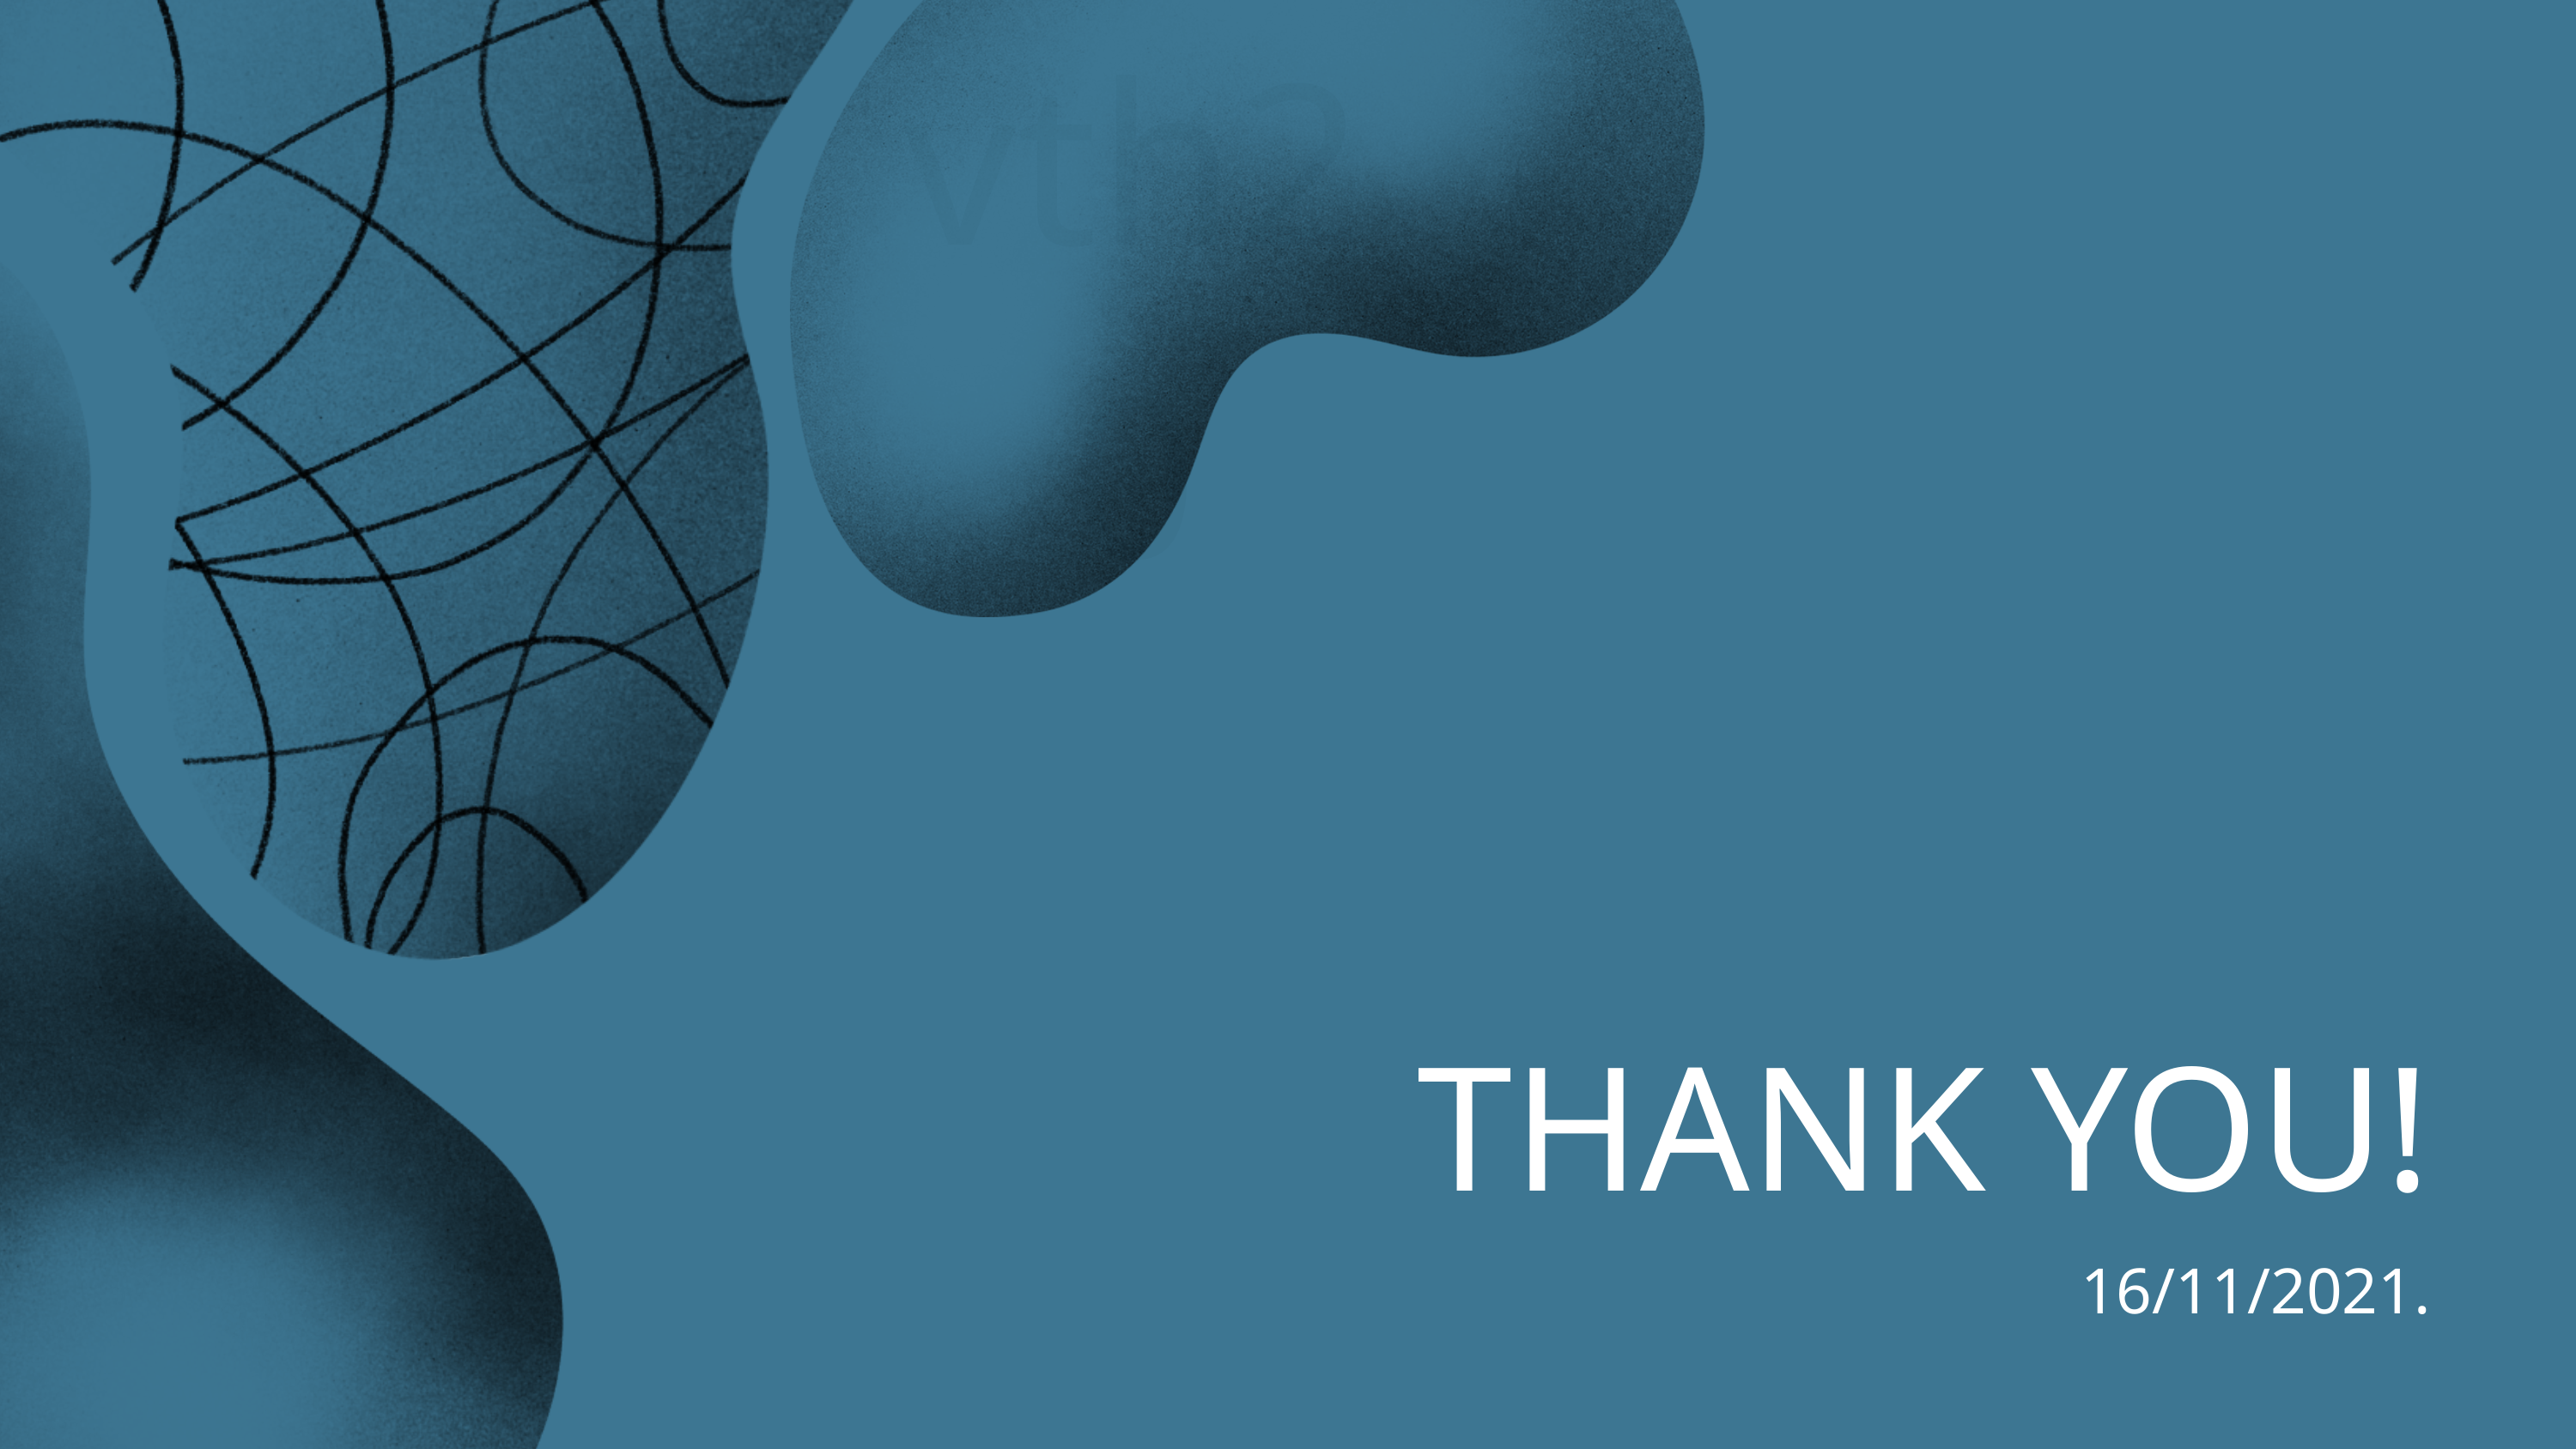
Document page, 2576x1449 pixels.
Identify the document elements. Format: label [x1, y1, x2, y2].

picture [0, 0, 1705, 1449]
text_box [878, 1020, 2432, 1324]
